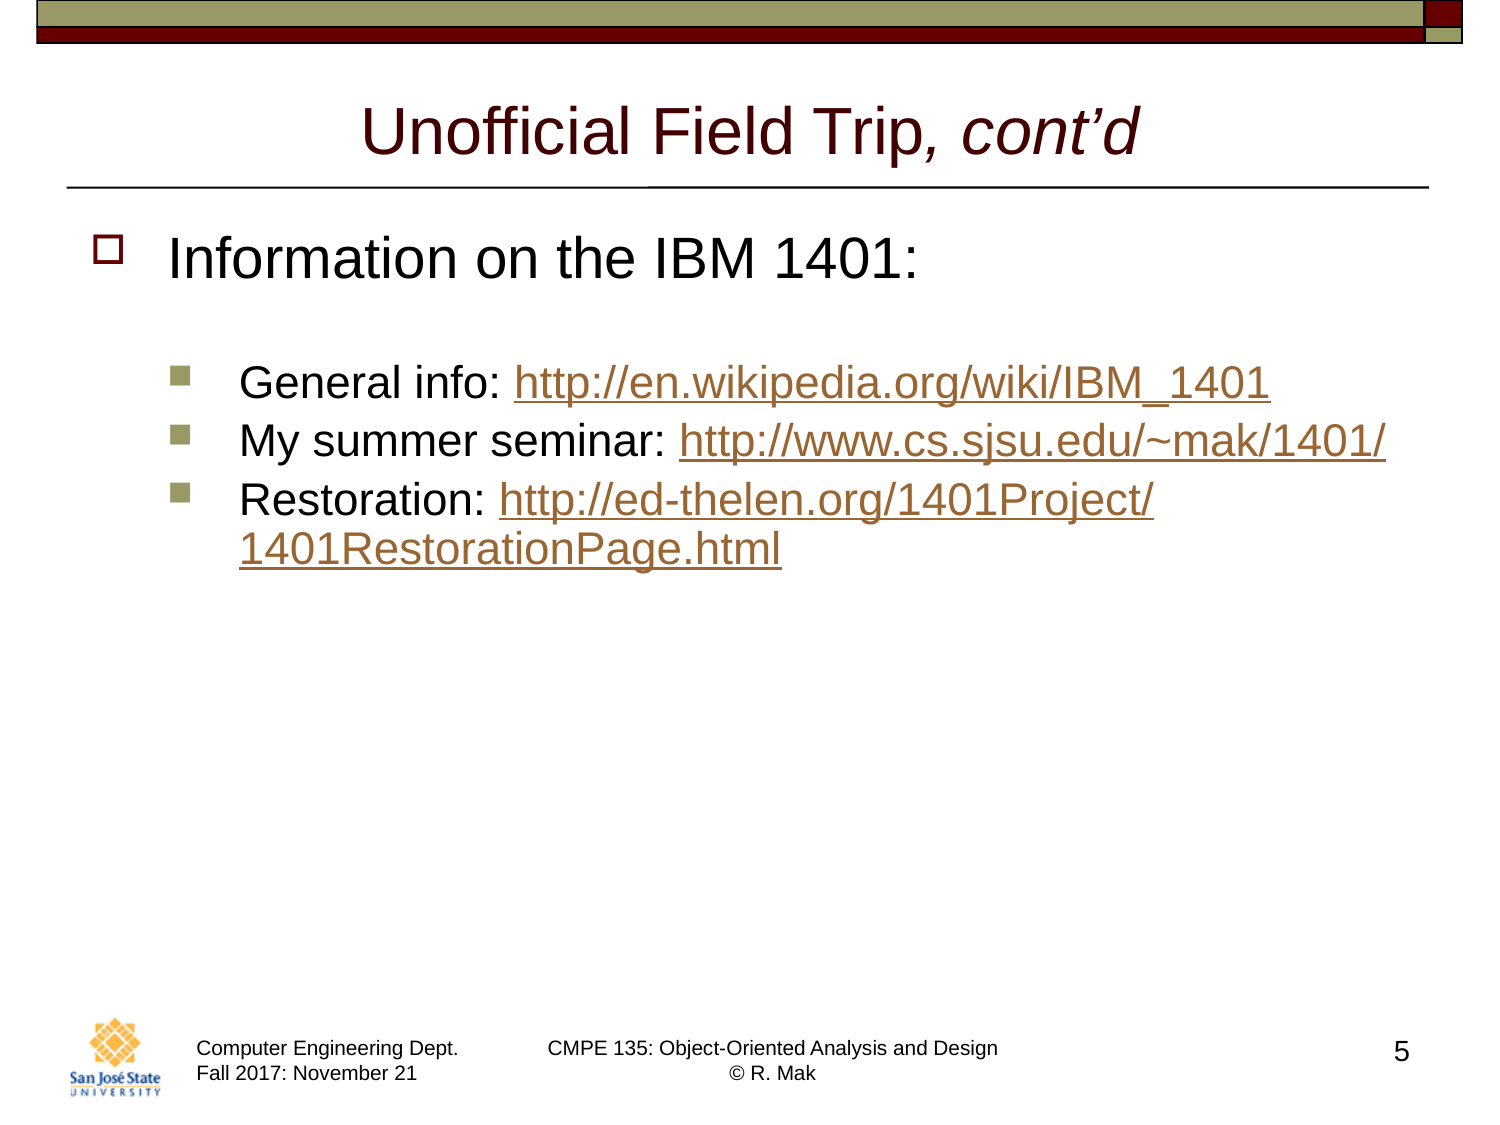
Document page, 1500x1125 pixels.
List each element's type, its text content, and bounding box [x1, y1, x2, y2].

list Information on the IBM 1401: General info: http://en.wikipedia.org/wiki/IBM_1401 My summer seminar: http://www.cs.sjsu.edu/~mak/1401/ Restoration: http://ed-thelen.org/1401Project/1401RestorationPage.html [75, 212, 1425, 1006]
title Unofficial Field Trip, cont’d [75, 67, 1425, 175]
picture [60, 1012, 166, 1112]
slide_number 5 [1335, 1025, 1425, 1100]
